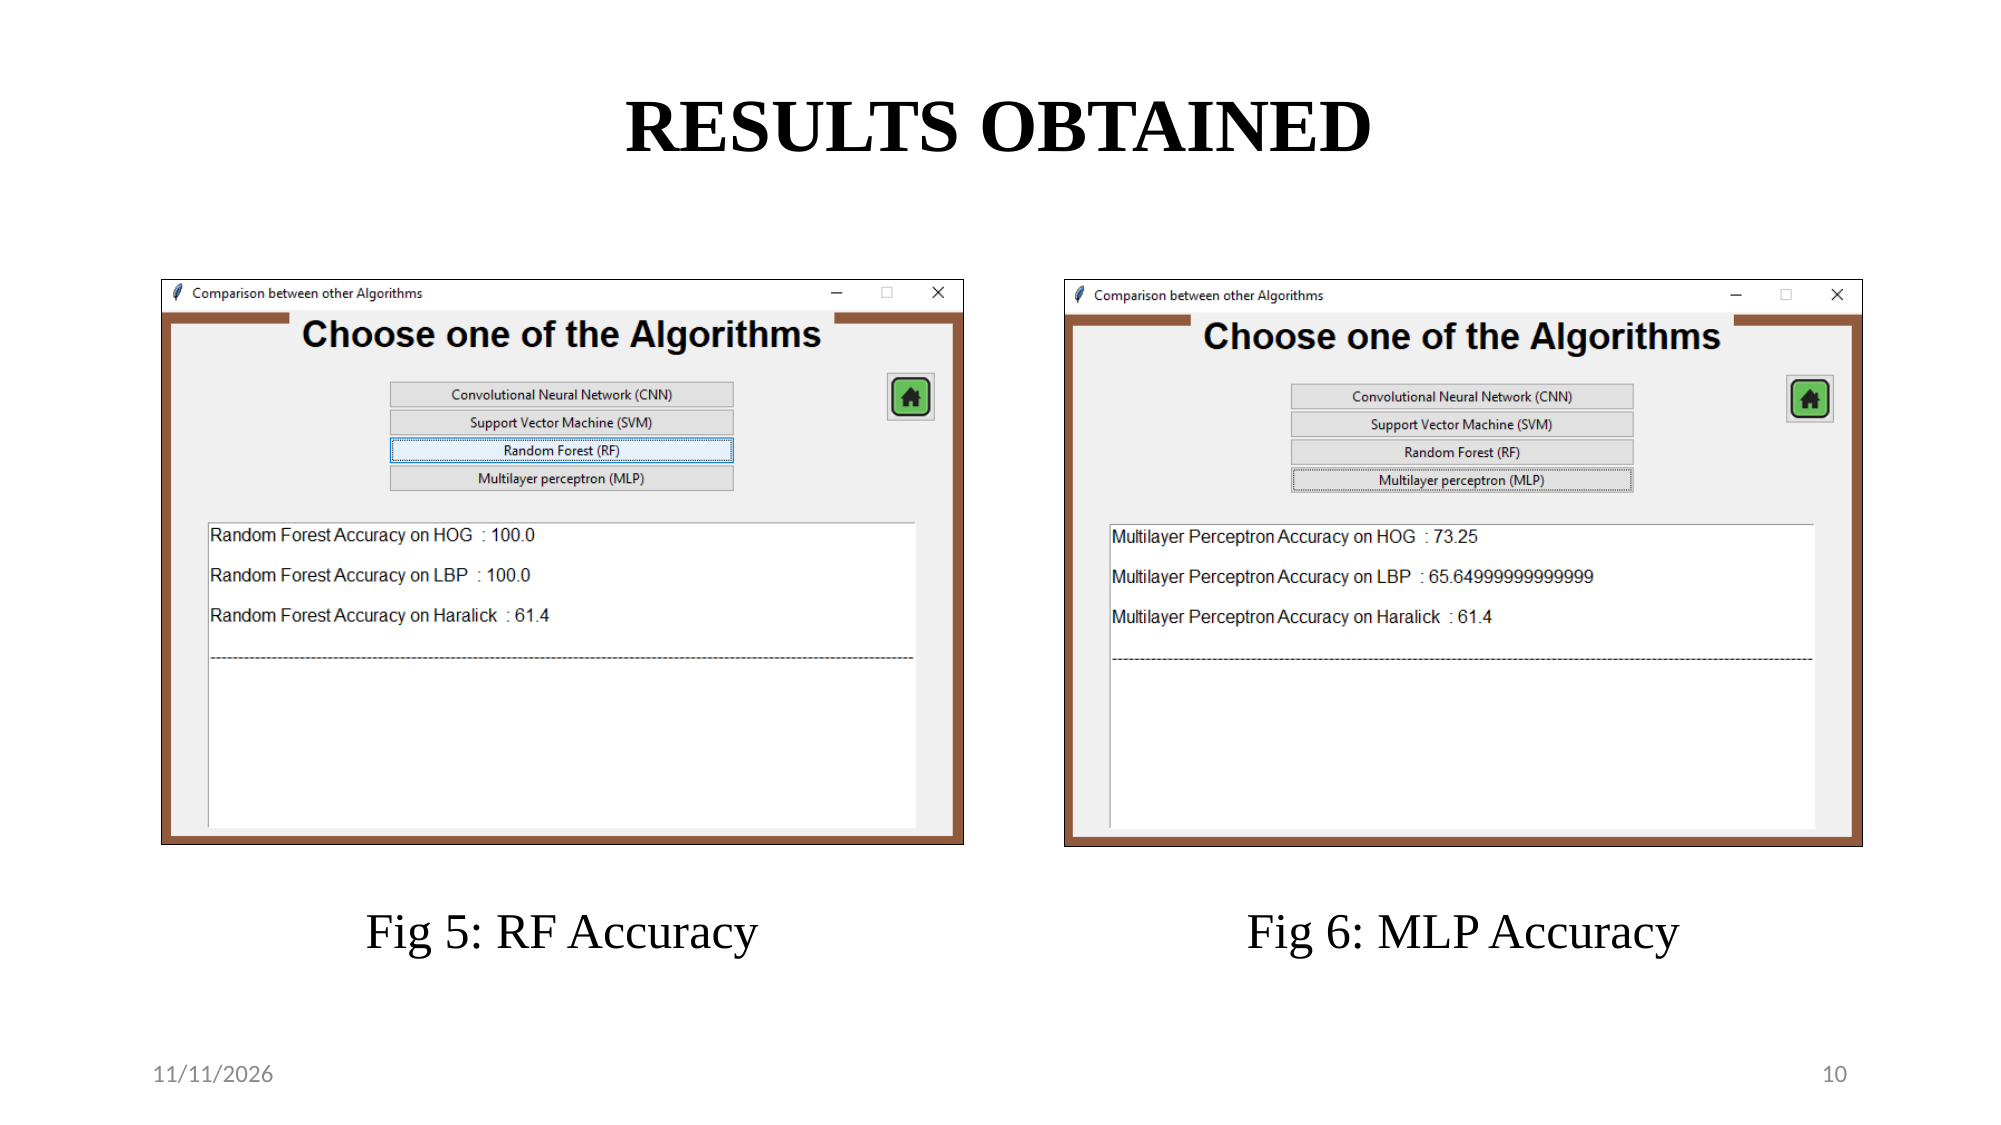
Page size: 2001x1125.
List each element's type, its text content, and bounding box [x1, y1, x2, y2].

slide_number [137, 1042, 588, 1103]
picture [161, 279, 964, 845]
picture [1064, 279, 1863, 847]
text_box Fig 6: MLP Accuracy [1231, 891, 1695, 966]
title RESULTS OBTAINED [137, 59, 1863, 194]
slide_number 10 [1412, 1042, 1863, 1103]
text_box Fig 5: RF Accuracy [350, 891, 774, 966]
